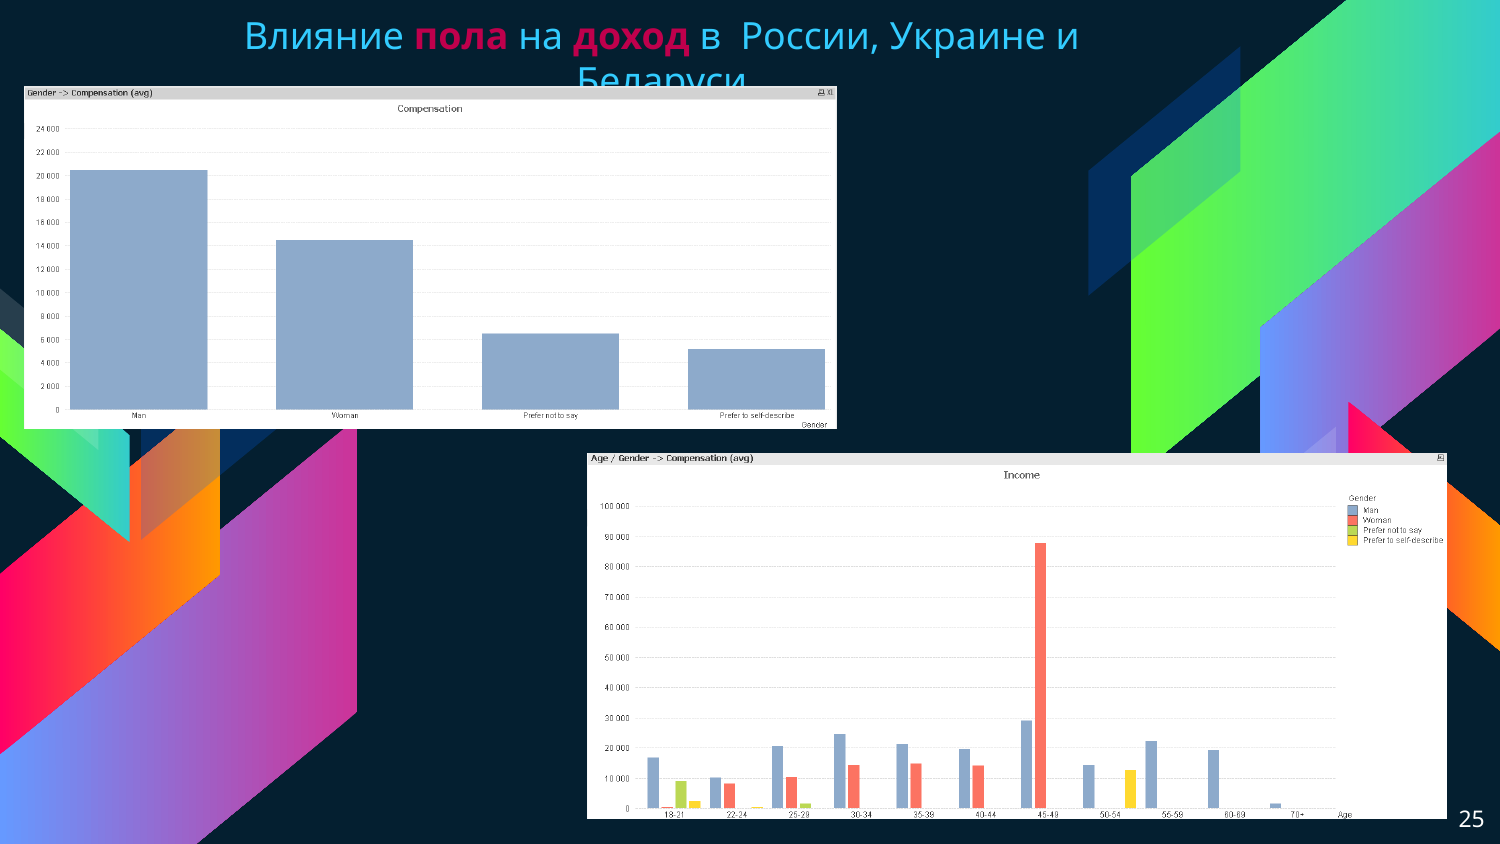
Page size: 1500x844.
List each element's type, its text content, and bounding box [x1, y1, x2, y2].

text_box Влияние пола на доход в России, Украине и Беларуси [142, 0, 1181, 124]
picture [24, 86, 837, 430]
picture [586, 453, 1447, 819]
slide_number 25 [1403, 789, 1500, 844]
